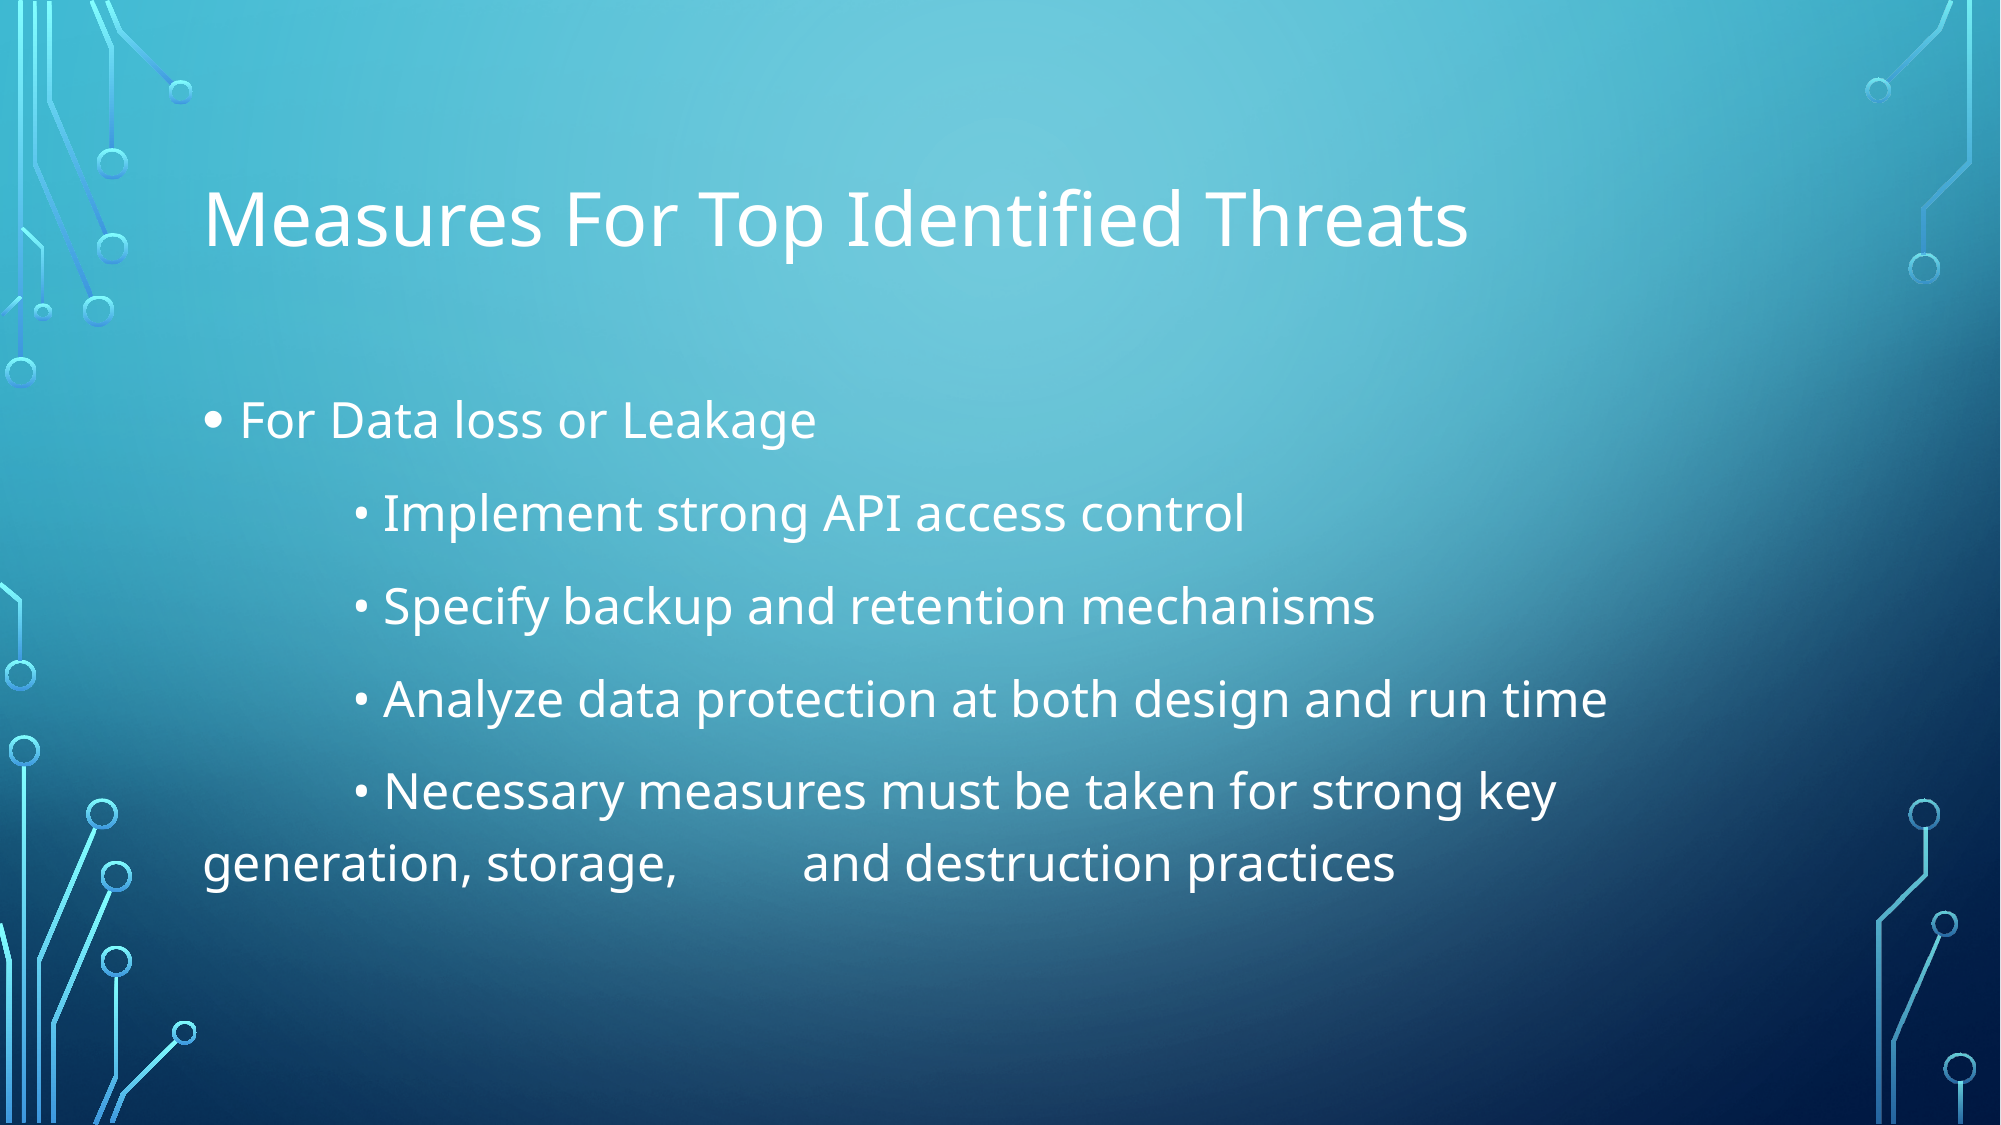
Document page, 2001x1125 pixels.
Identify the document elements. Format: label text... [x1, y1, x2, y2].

title Measures For Top Identified Threats [187, 101, 1813, 344]
list For Data loss or Leakage • Implement strong API access control • Specify backup and retention mechanisms • Analyze data protection at both design and run time • Necessary measures must be taken for strong key generation, storage, and destruction practices [187, 369, 1813, 950]
